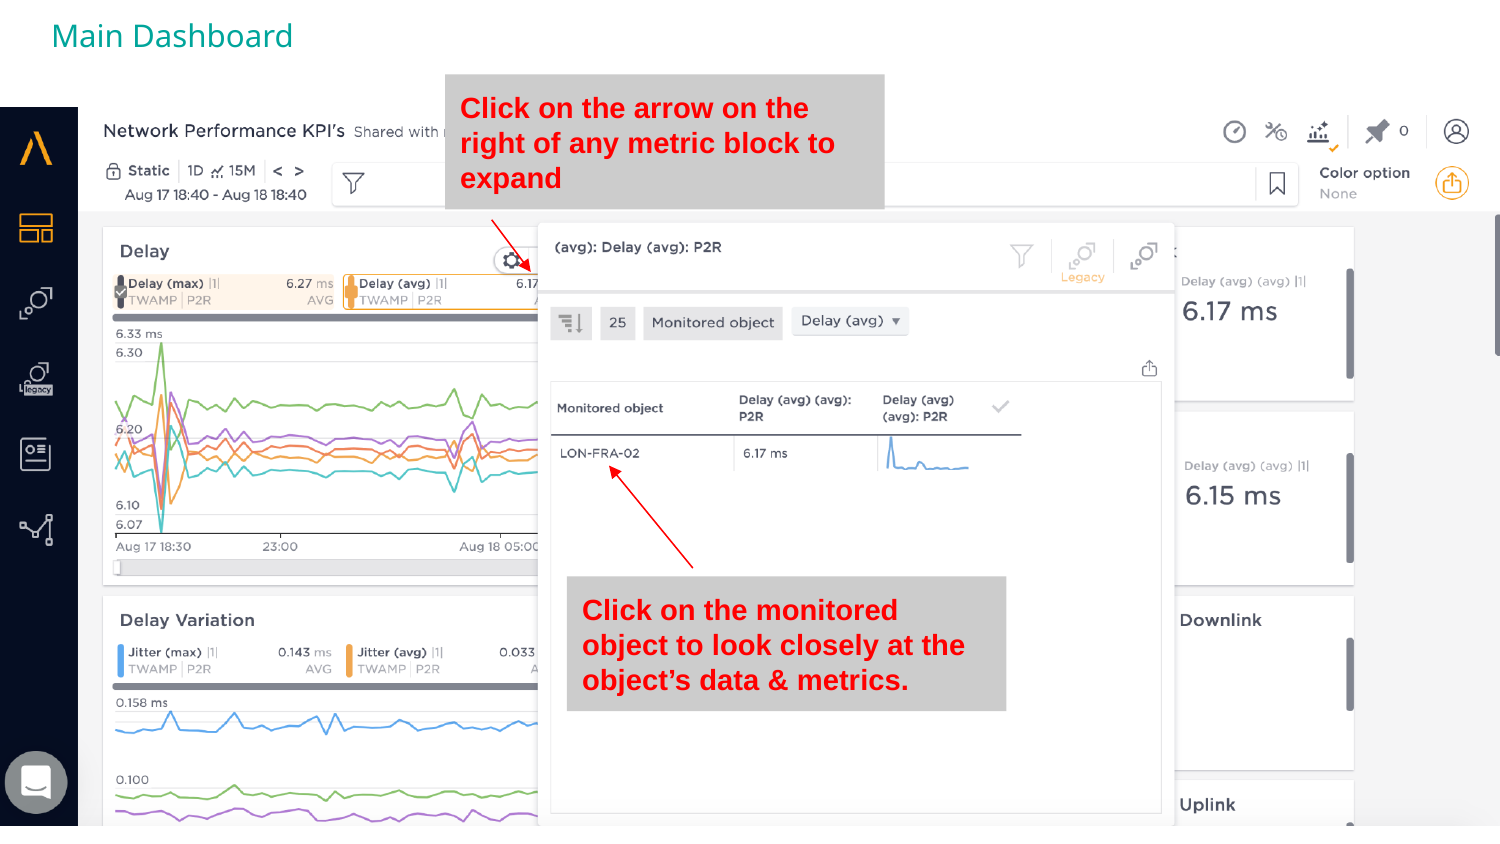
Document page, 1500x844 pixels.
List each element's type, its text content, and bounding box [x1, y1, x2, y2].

title Main Dashboard [51, 13, 1449, 105]
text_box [608, 465, 694, 569]
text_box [491, 219, 532, 273]
picture [0, 107, 1500, 827]
text_box Click on the arrow on the right of any metric block to expand [445, 74, 885, 105]
